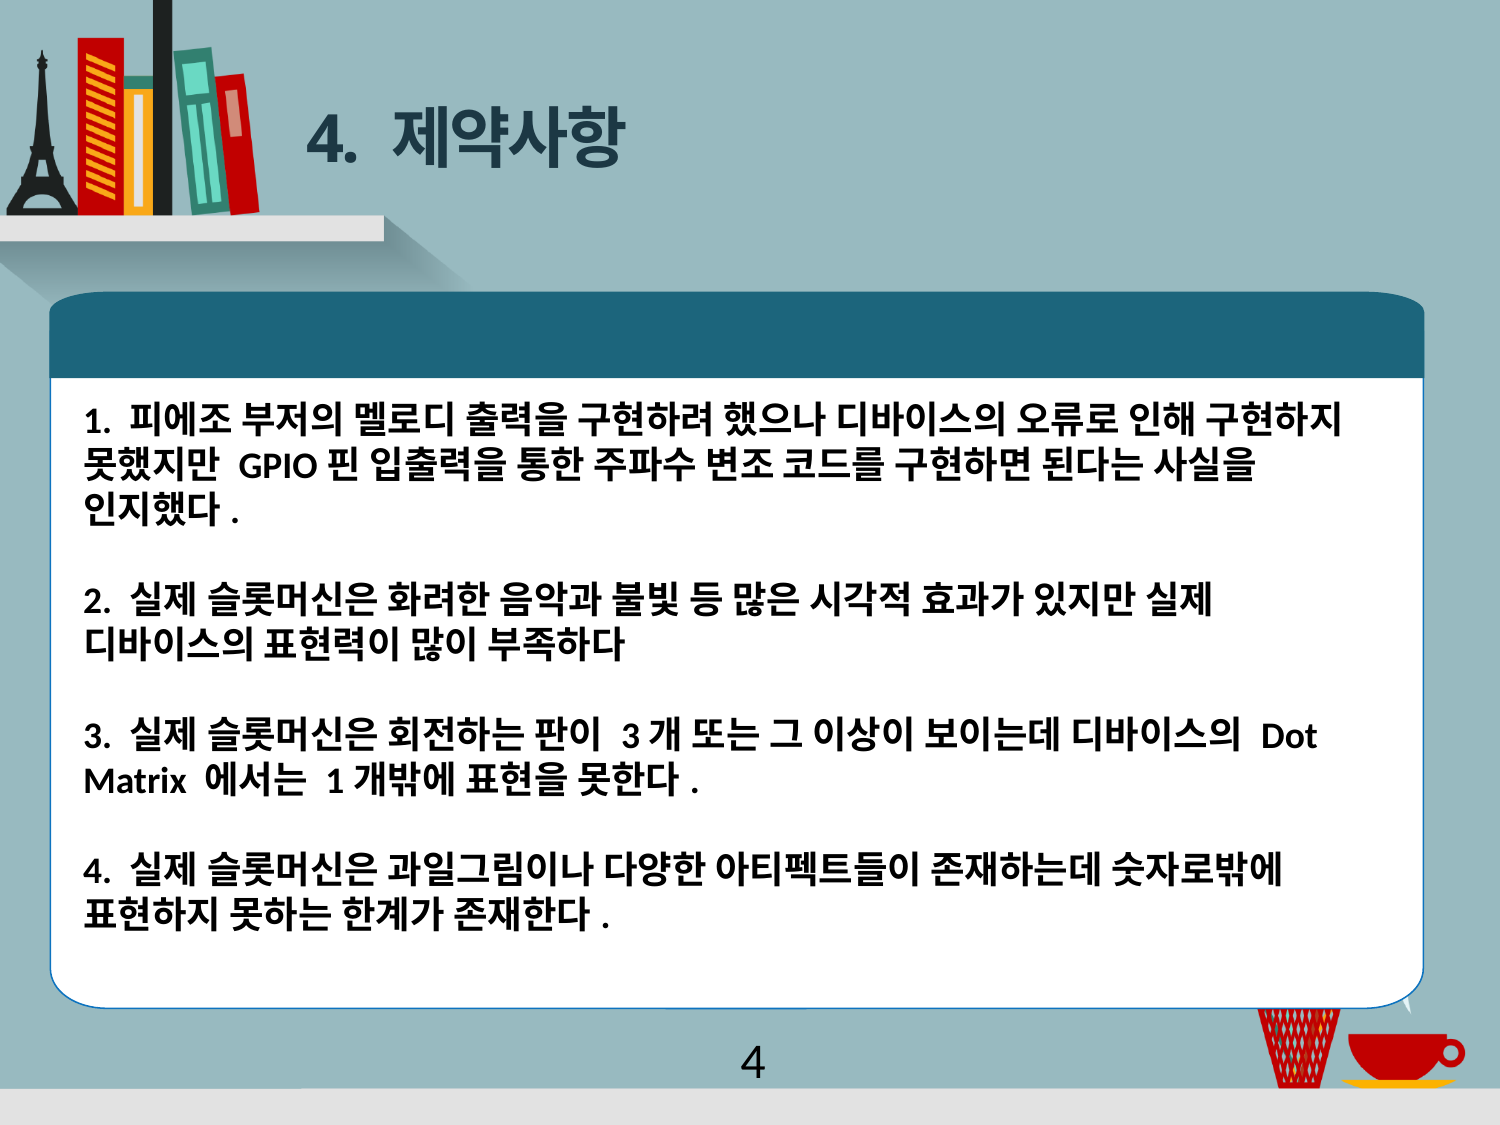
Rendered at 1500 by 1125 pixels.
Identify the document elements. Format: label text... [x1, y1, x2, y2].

text_box 4 [443, 1028, 781, 1088]
picture [0, 0, 1500, 1125]
text_box 1. 피에조 부저의 멜로디 출력을 구현하려 했으나 디바이스의 오류로 인해 구현하지 못했지만 GPIO핀 입출력을 통한 주파수 변조 코드를 구현하면 된다는 사실을 인지했다. 2. 실제 슬롯머신은 화려한 음악과 불빛 등 많은 시각적 효과가 있지만 실제 디바이스의 표현력이 많이 부족하다 3. 실제 슬롯머신은 회전하는 판이 3개 또는 그 이상이 보이는데 디바이스의 Dot Matrix 에서는 1개밖에 표현을 못한다. 4. 실제 슬롯머신은 과일그림이나 다양한 아티펙트들이 존재하는데 숫자로밖에 표현하지 못하는 한계가 존재한다. [50, 379, 1424, 1009]
title 4. 제약사항 [291, 89, 1270, 194]
text_box 제약사항 [49, 291, 1425, 379]
